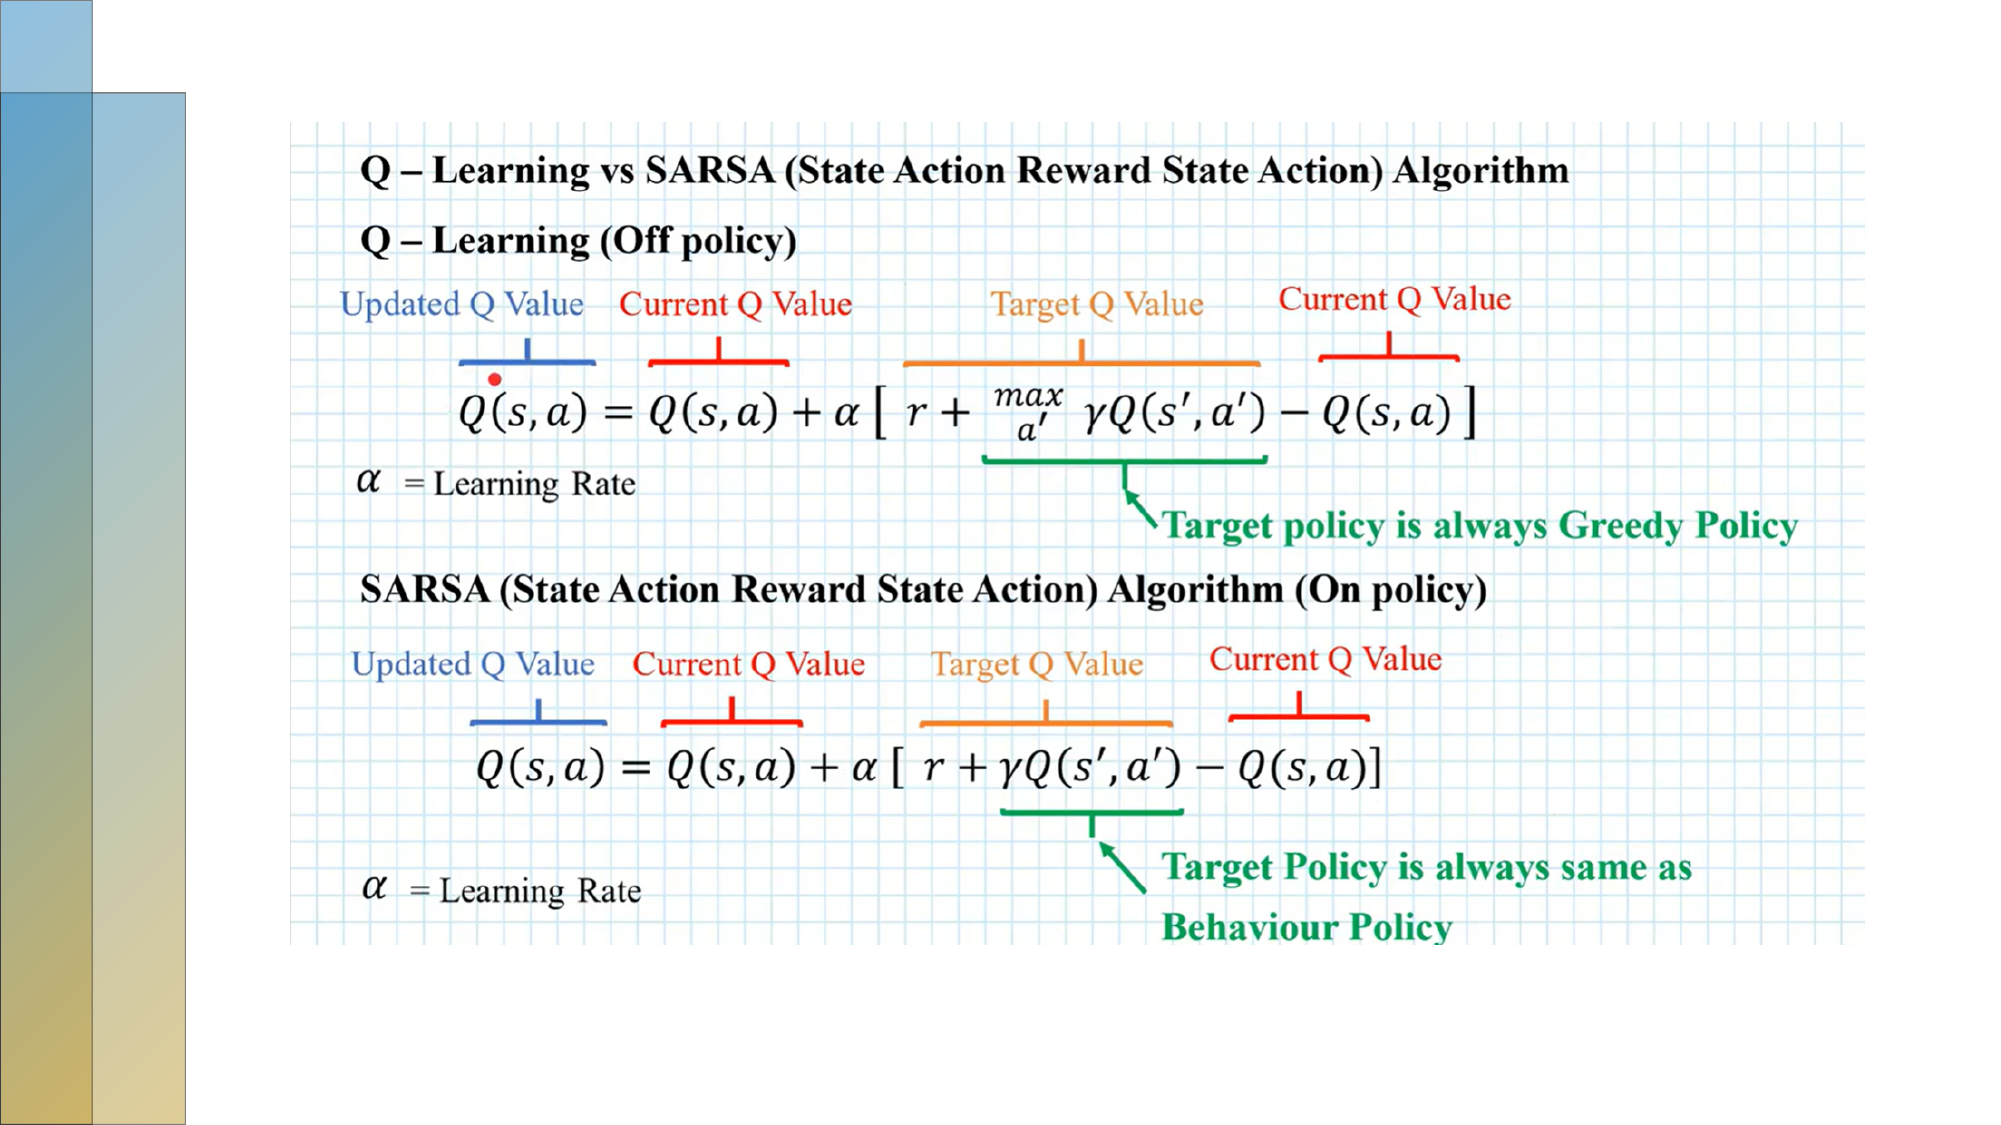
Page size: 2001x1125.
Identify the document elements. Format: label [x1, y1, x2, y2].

picture [290, 122, 1865, 945]
